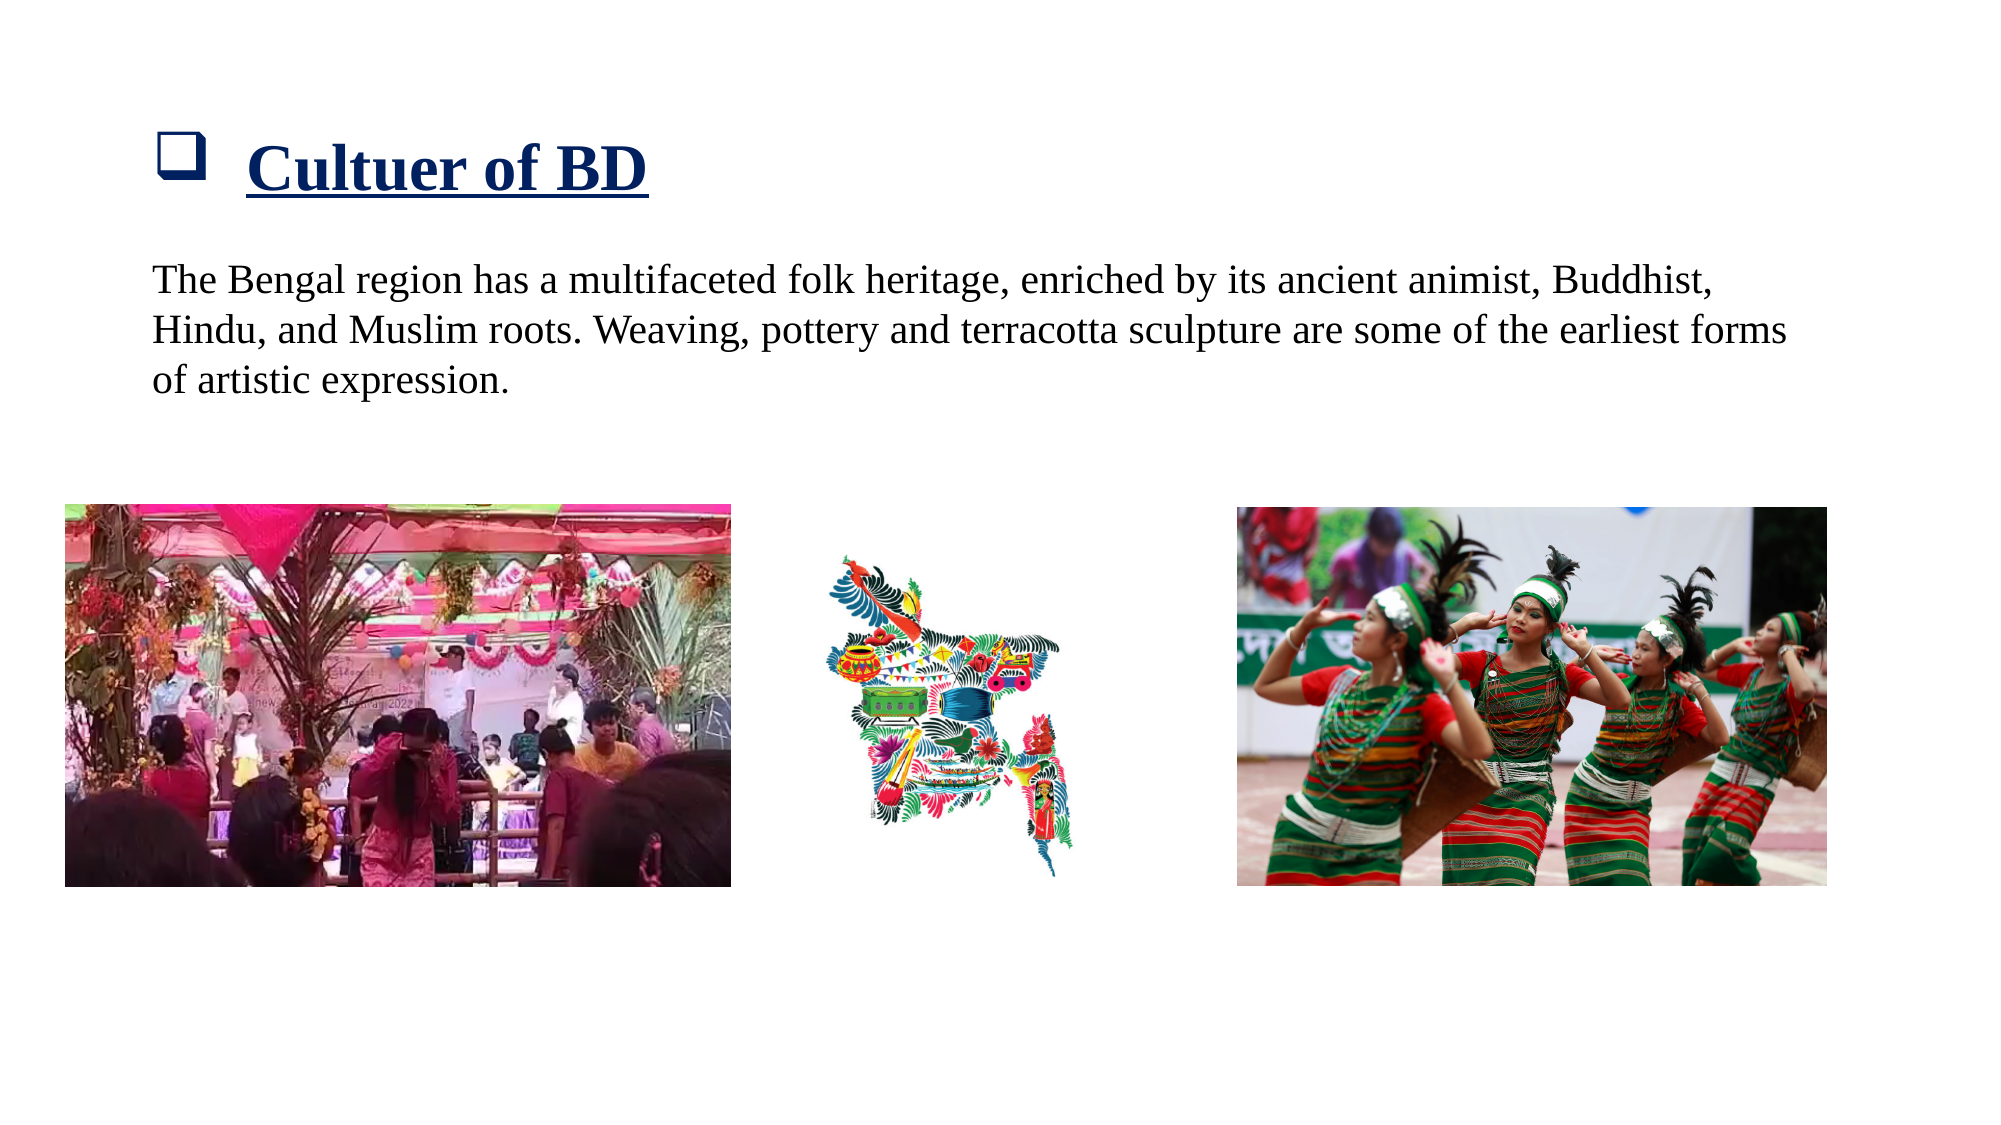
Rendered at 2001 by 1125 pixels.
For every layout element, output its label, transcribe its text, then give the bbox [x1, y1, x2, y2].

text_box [65, 503, 732, 887]
picture [732, 544, 1192, 886]
title Cultuer of BD [137, 59, 1863, 278]
text_box The Bengal region has a multifaceted folk heritage, enriched by its ancient animist, Buddhist, Hindu, and Muslim roots. Weaving, pottery and terracotta sculpture are some of the earliest forms of artistic expression. [137, 244, 1805, 410]
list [1237, 507, 1827, 886]
